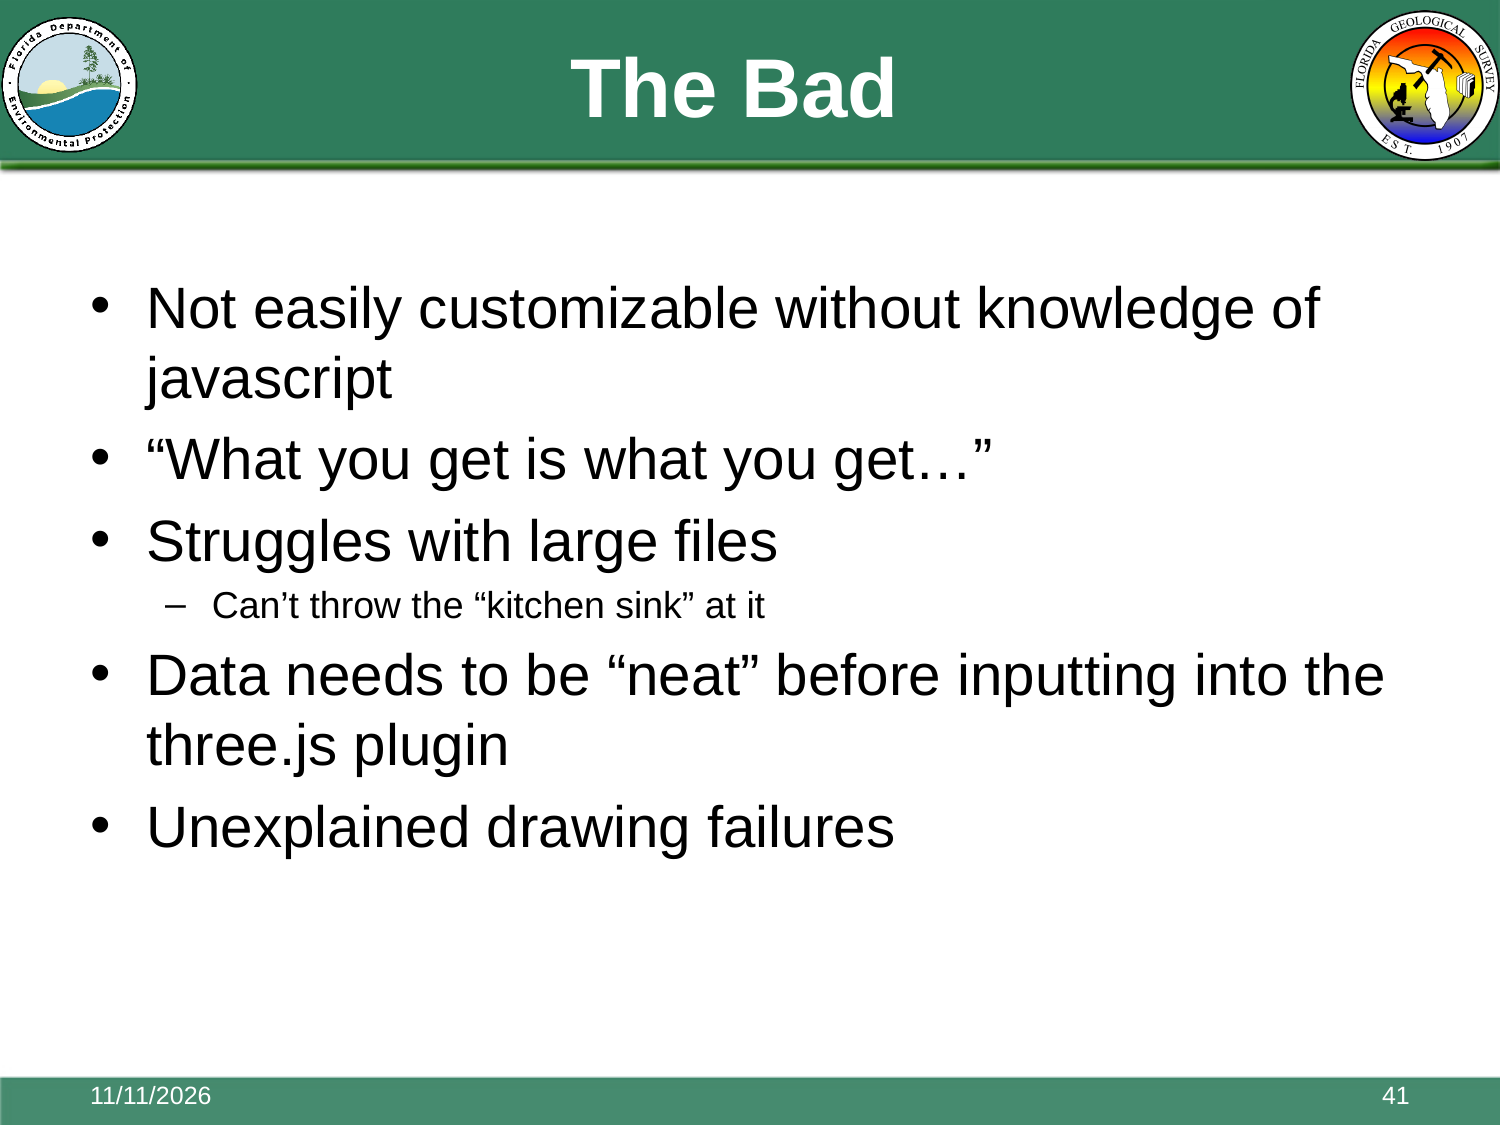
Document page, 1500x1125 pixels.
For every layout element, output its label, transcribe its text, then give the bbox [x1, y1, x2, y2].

list Not easily customizable without knowledge of javascript “What you get is what you get…” Struggles with large files Can’t throw the “kitchen sink” at it Data needs to be “neat” before inputting into the three.js plugin Unexplained drawing failures [75, 262, 1425, 1005]
picture [0, 0, 1500, 1125]
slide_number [75, 1065, 425, 1125]
title The Bad [159, 7, 1310, 161]
slide_number 41 [1074, 1065, 1425, 1125]
